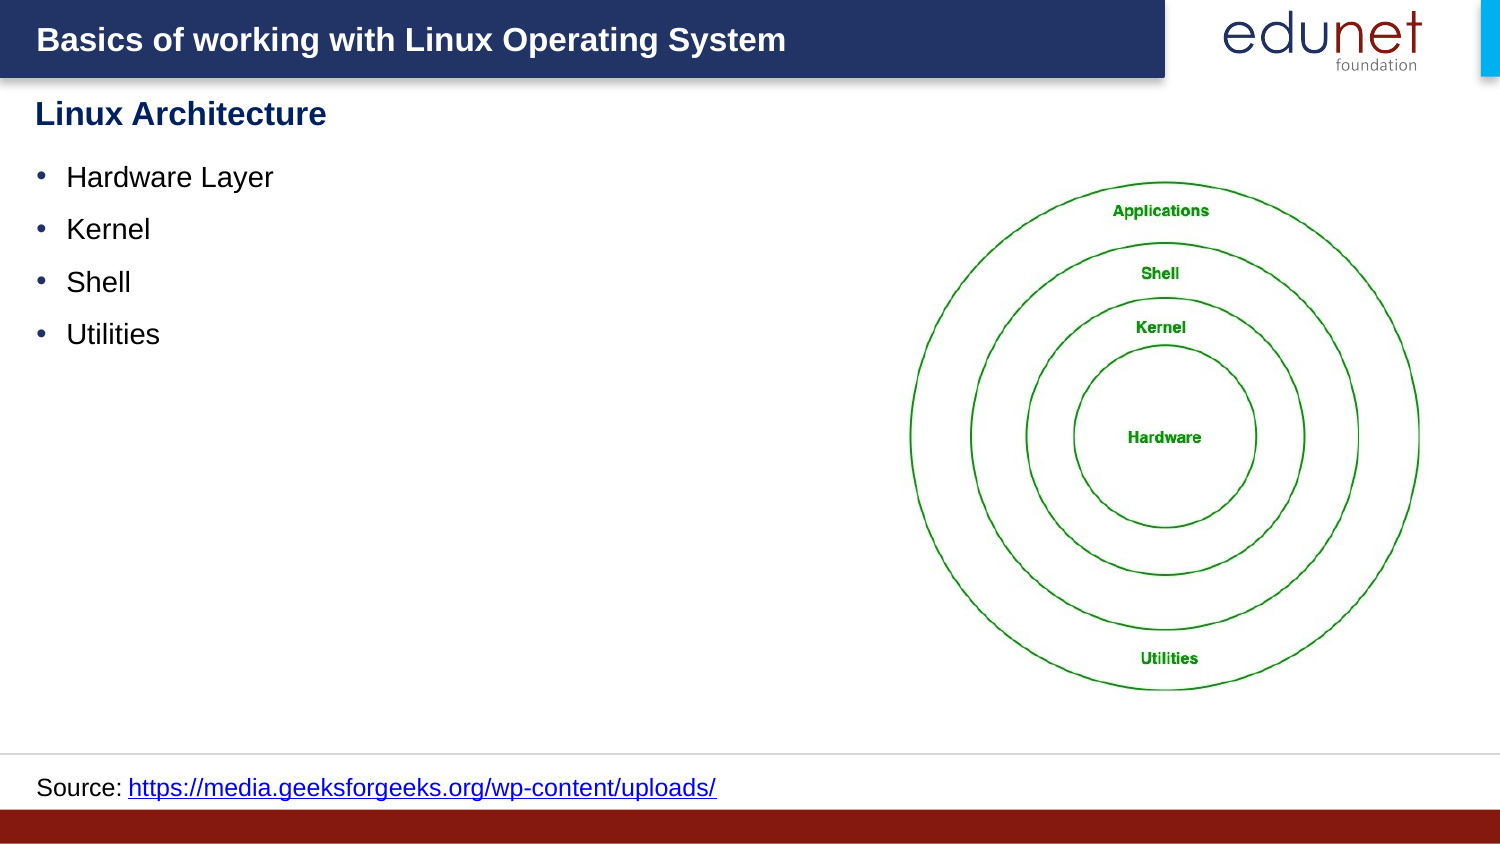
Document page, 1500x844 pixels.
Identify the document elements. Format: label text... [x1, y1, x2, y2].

text_box Source: [21, 763, 140, 809]
text_box https://media.geeksforgeeks.org/wp-content/uploads/ [140, 763, 1170, 809]
text_box Linux Architecture [19, 77, 709, 148]
picture [1219, 8, 1424, 75]
text_box Hardware Layer Kernel Shell Utilities [24, 135, 587, 356]
picture [900, 172, 1428, 700]
